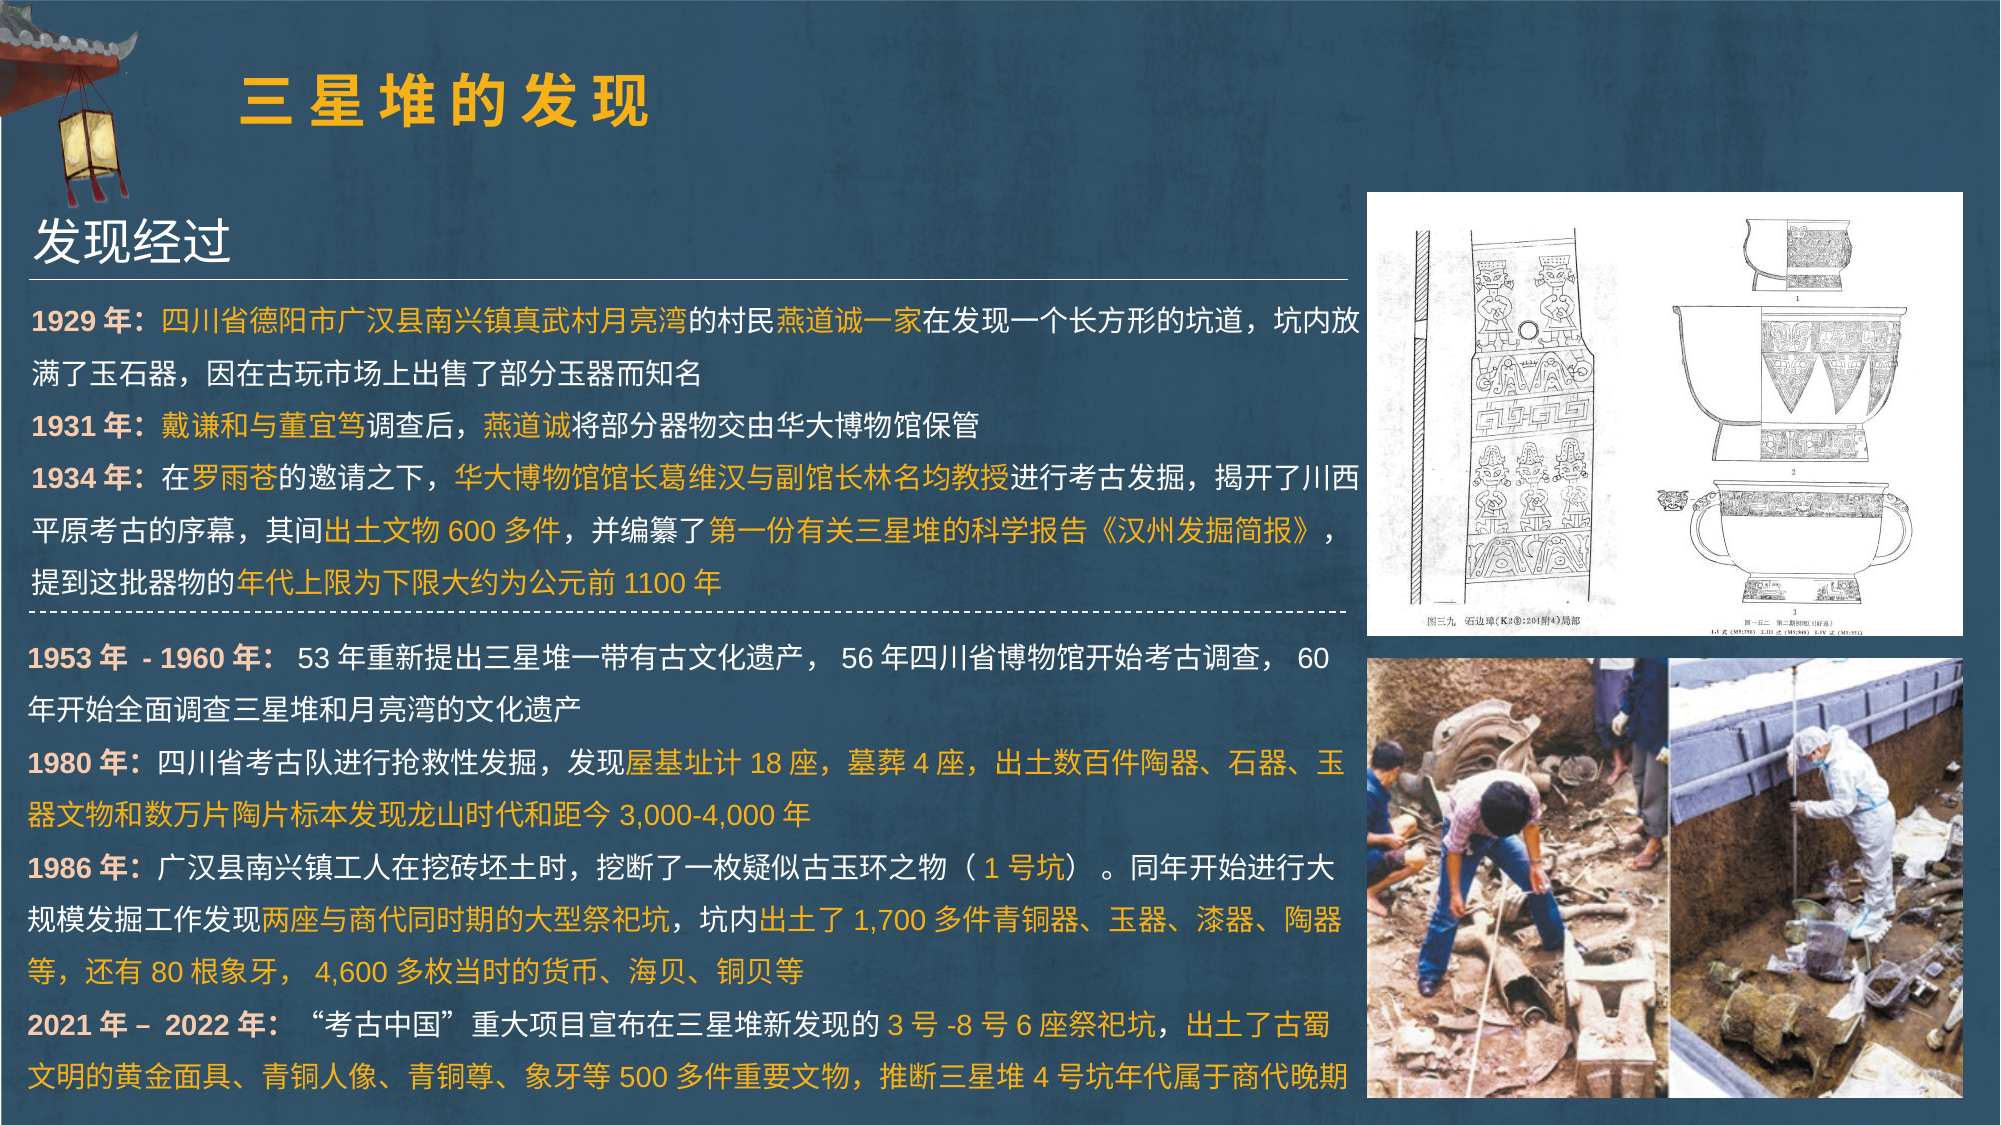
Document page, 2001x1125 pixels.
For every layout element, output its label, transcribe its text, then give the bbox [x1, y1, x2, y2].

text_box 1929年：四川省德阳市广汉县南兴镇真武村月亮湾的村民燕道诚一家在发现一个长方形的坑道，坑内放满了玉石器，因在古玩市场上出售了部分玉器而知名 1931年：戴谦和与董宜笃调查后，燕道诚将部分器物交由华大博物馆保管 1934年：在罗雨苍的邀请之下，华大博物馆馆长葛维汉与副馆长林名均教授进行考古发掘，揭开了川西平原考古的序幕，其间出土文物600多件，并编纂了第一份有关三星堆的科学报告《汉州发掘简报》，提到这批器物的年代上限为下限大约为公元前1100年 [16, 277, 1367, 608]
text_box 发现经过 [17, 238, 248, 277]
text_box 1953年 - 1960年：53年重新提出三星堆一带有古文化遗产，56年四川省博物馆开始考古调查，60年开始全面调查三星堆和月亮湾的文化遗产 1980年：四川省考古队进行抢救性发掘，发现屋基址计18座，墓葬4座，出土数百件陶器、石器、玉器文物和数万片陶片标本发现龙山时代和距今3,000-4,000年 1986年：广汉县南兴镇工人在挖砖坯土时，挖断了一枚疑似古玉环之物（1号坑） 。同年开始进行大规模发掘工作发现两座与商代同时期的大型祭祀坑，坑内出土了1,700多件青铜器、玉器、漆器、陶器等，还有80根象牙，4,600多枚当时的货币、海贝、铜贝等 2021年 – 2022年：“考古中国”重大项目宣布在三星堆新发现的3号-8号6座祭祀坑，出土了古蜀文明的黄金面具、青铜人像、青铜尊、象牙等500多件重要文物，推断三星堆4号坑年代属于商代晚期 [12, 614, 1365, 1101]
picture [3, 1, 2000, 1125]
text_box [0, 0, 754, 238]
